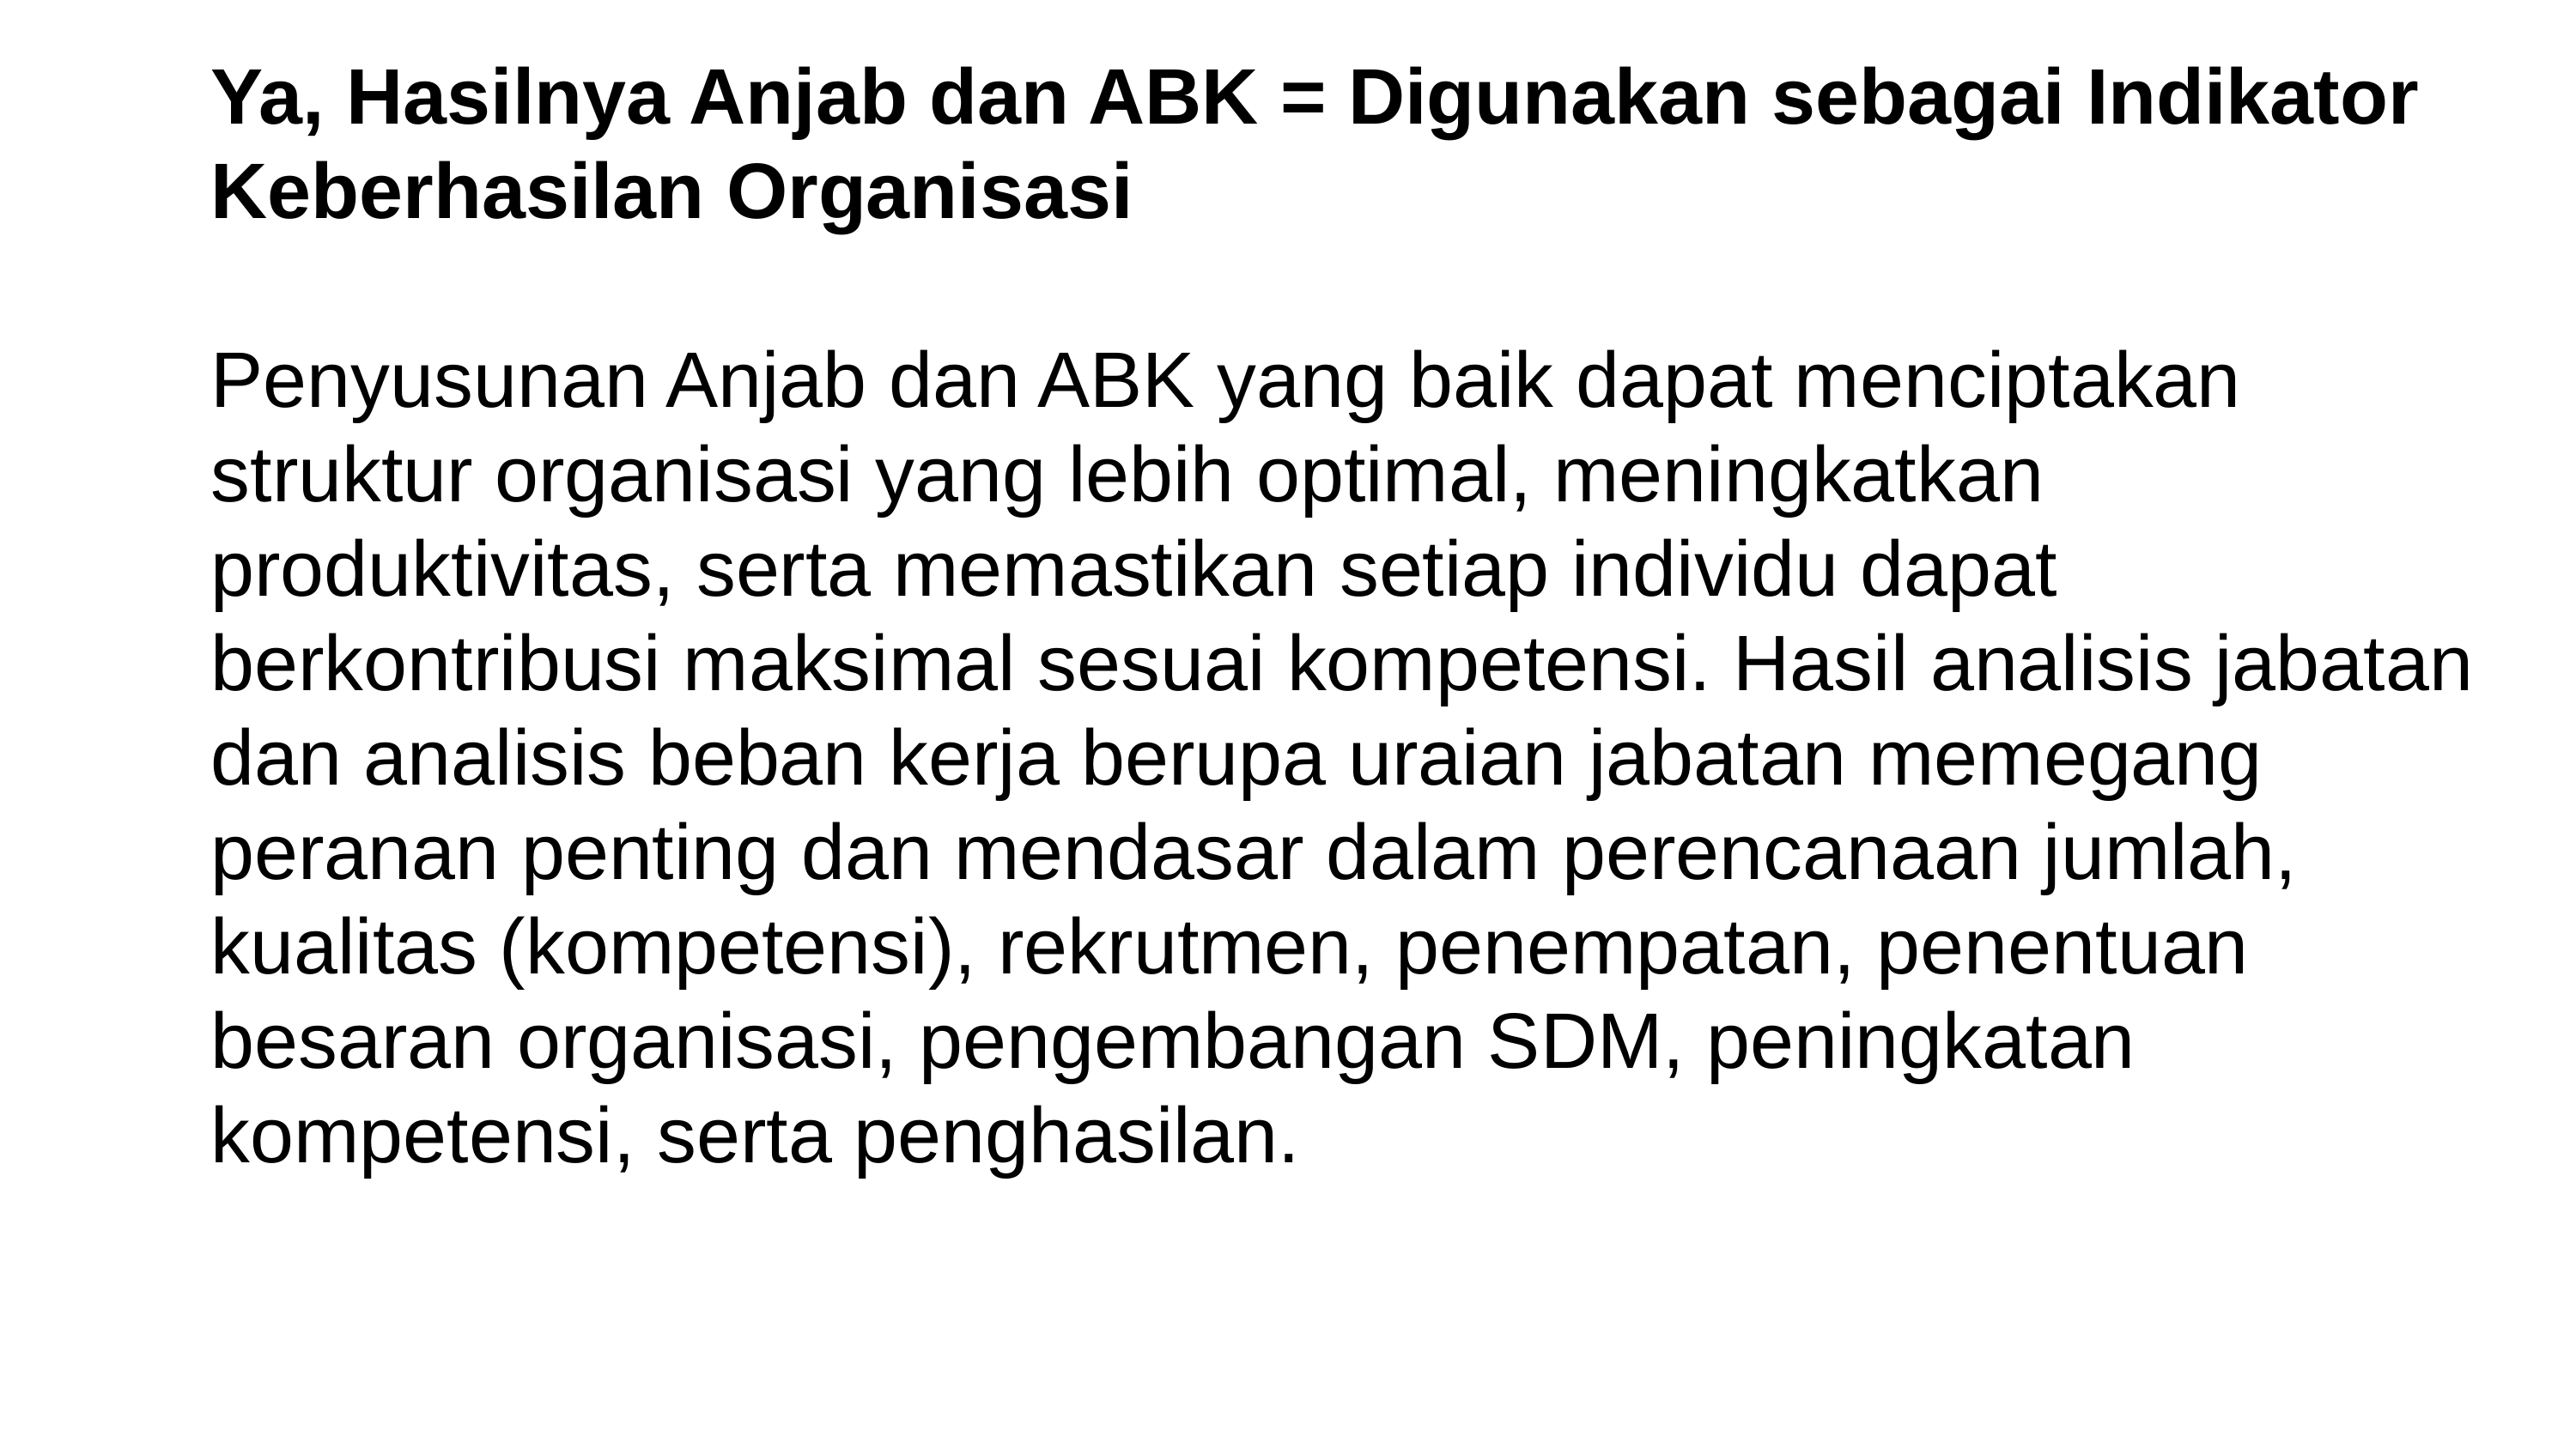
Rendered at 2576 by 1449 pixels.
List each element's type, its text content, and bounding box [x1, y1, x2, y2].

text_box Ya, Hasilnya Anjab dan ABK = Digunakan sebagai Indikator Keberhasilan Organisasi Penyusunan Anjab dan ABK yang baik dapat menciptakan struktur organisasi yang lebih optimal, meningkatkan produktivitas, serta memastikan setiap individu dapat berkontribusi maksimal sesuai kompetensi. Hasil analisis jabatan dan analisis beban kerja berupa uraian jabatan memegang peranan penting dan mendasar dalam perencanaan jumlah, kualitas (kompetensi), rekrutmen, penempatan, penentuan besaran organisasi, pengembangan SDM, peningkatan kompetensi, serta penghasilan. [210, 45, 2498, 1179]
